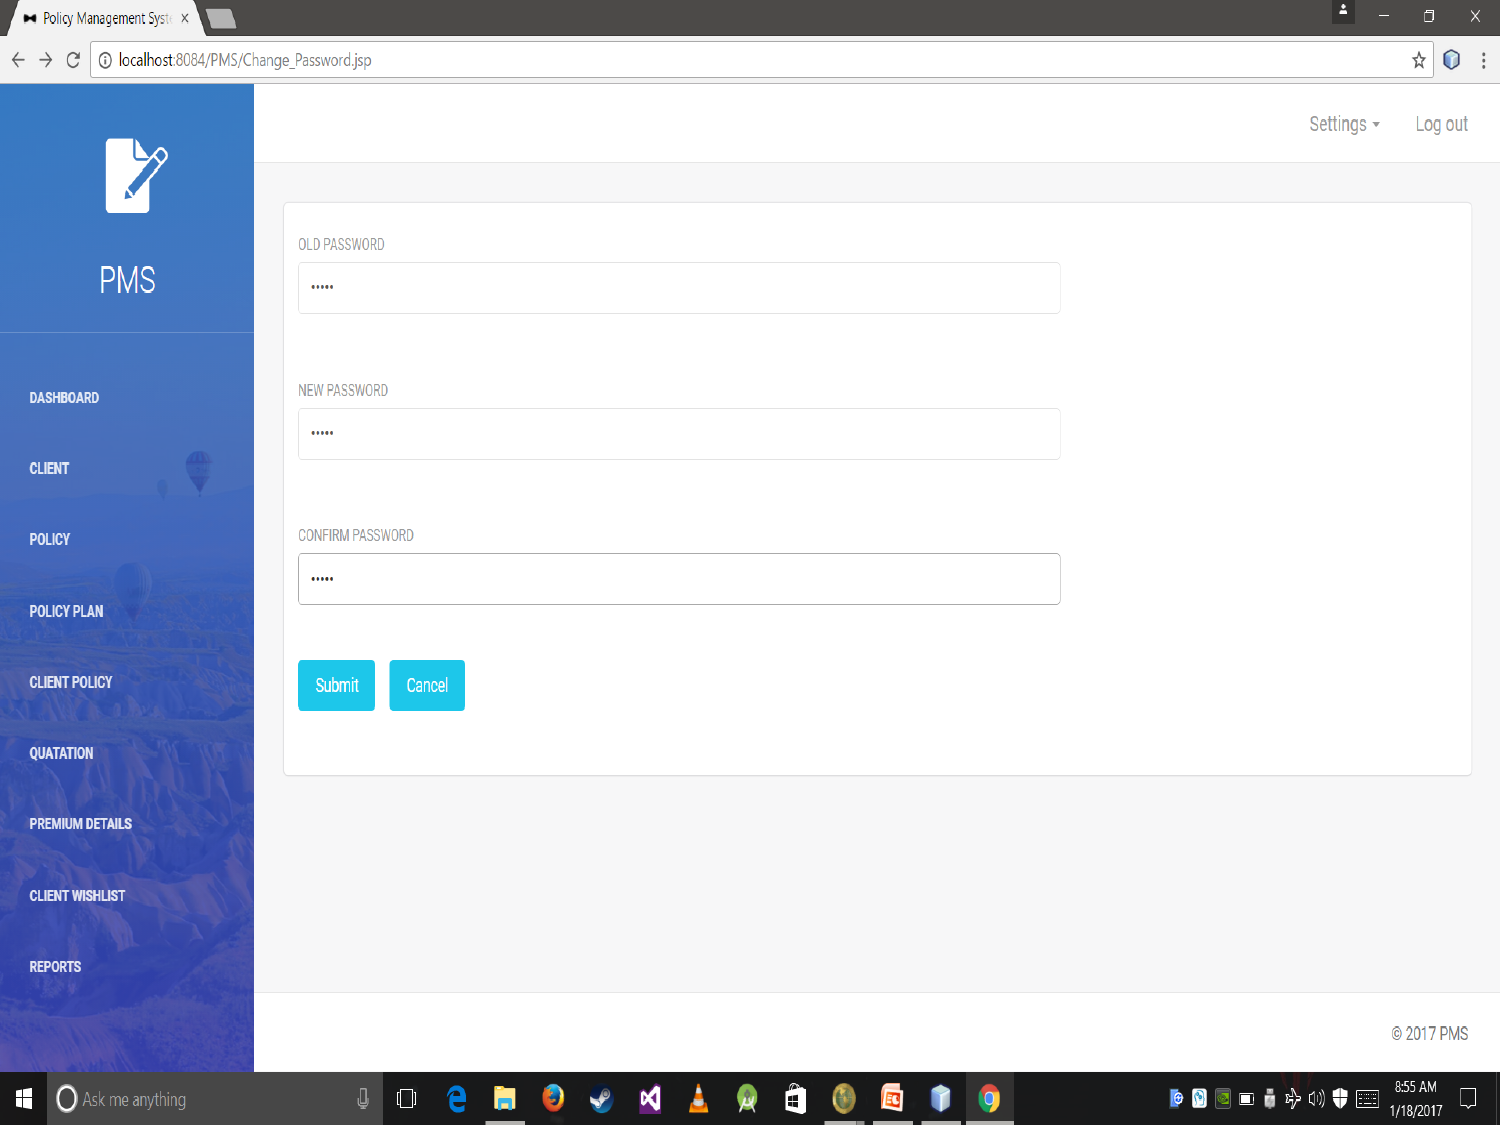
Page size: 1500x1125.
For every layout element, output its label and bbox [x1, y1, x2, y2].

list [0, 0, 1500, 1125]
